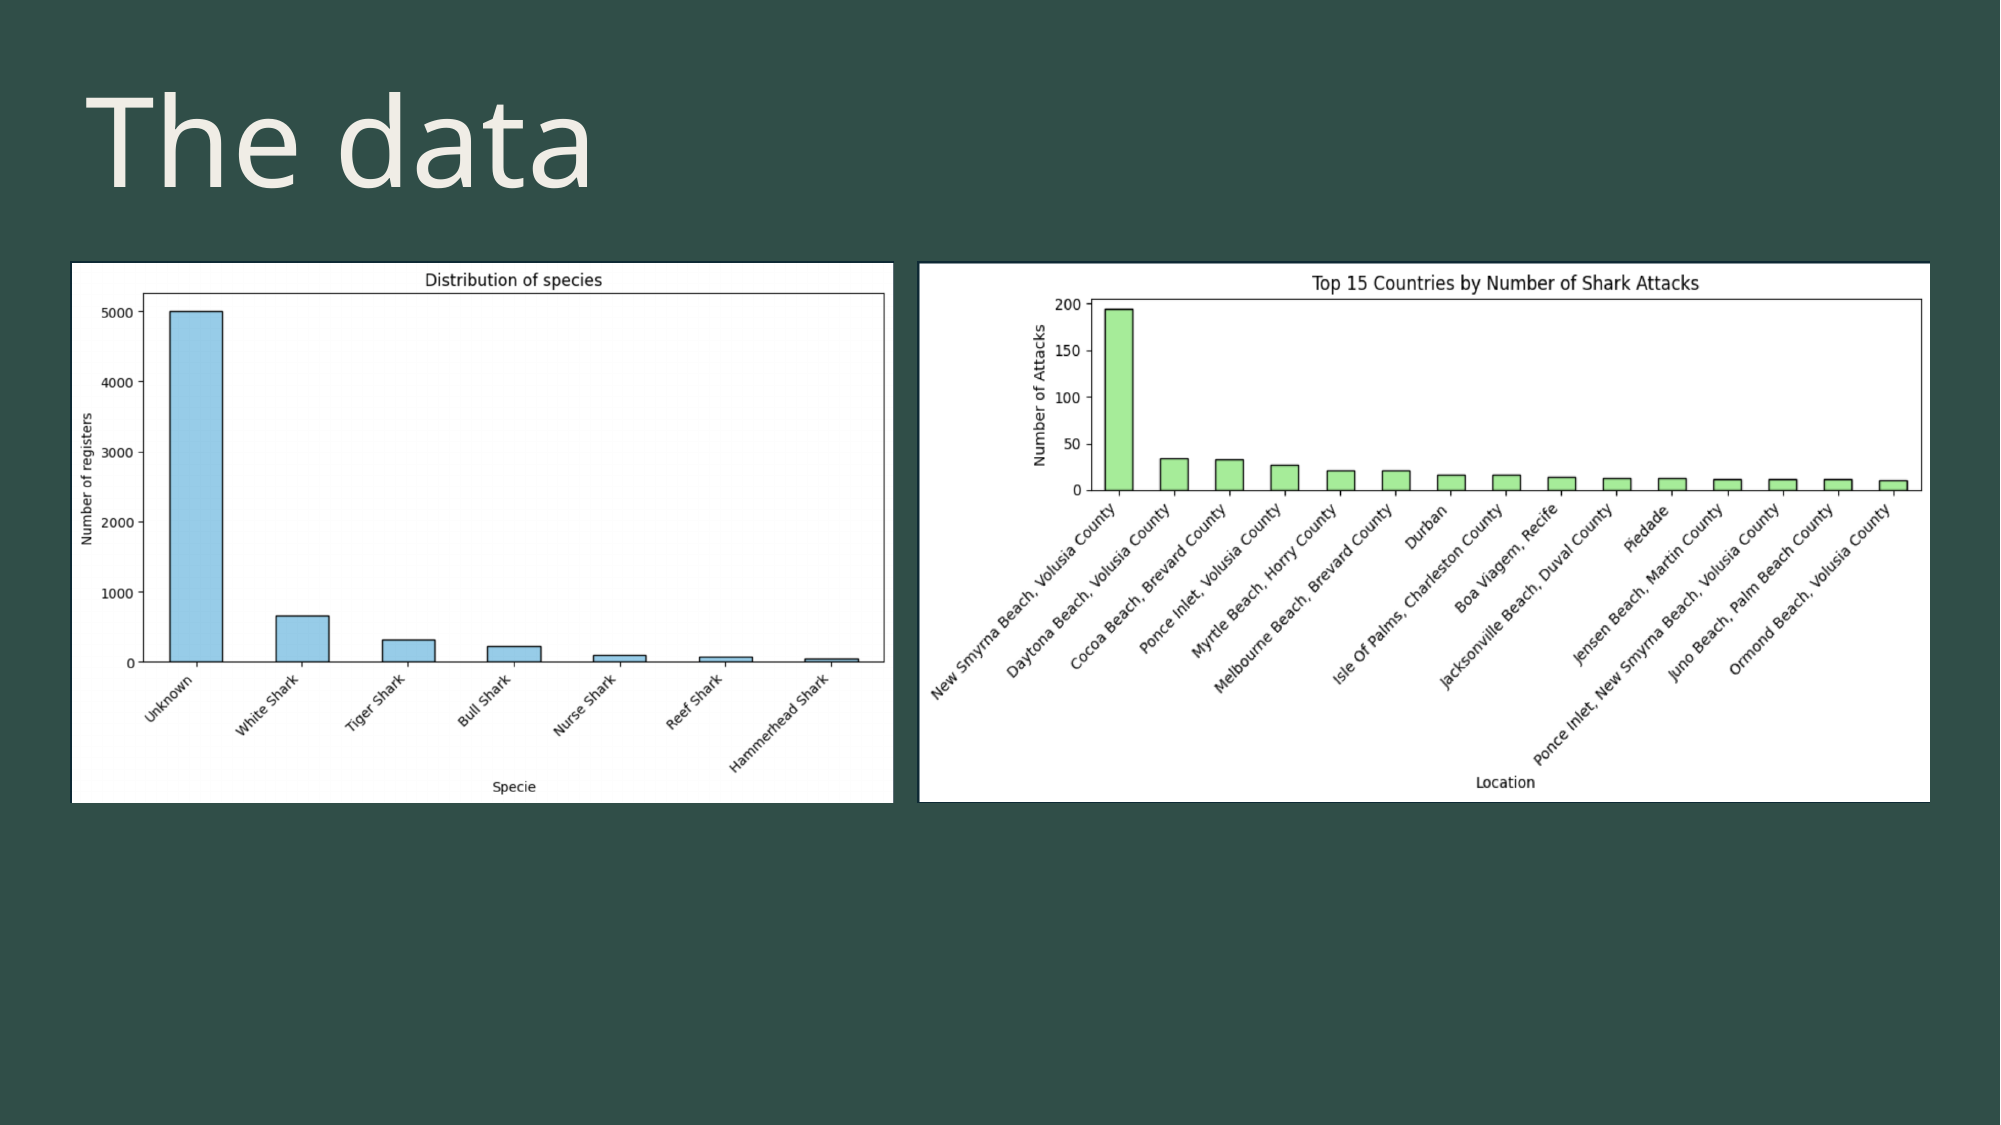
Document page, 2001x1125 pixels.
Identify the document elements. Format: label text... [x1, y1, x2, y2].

picture [917, 261, 1930, 803]
picture [70, 261, 894, 803]
text_box The data [70, 71, 1599, 803]
